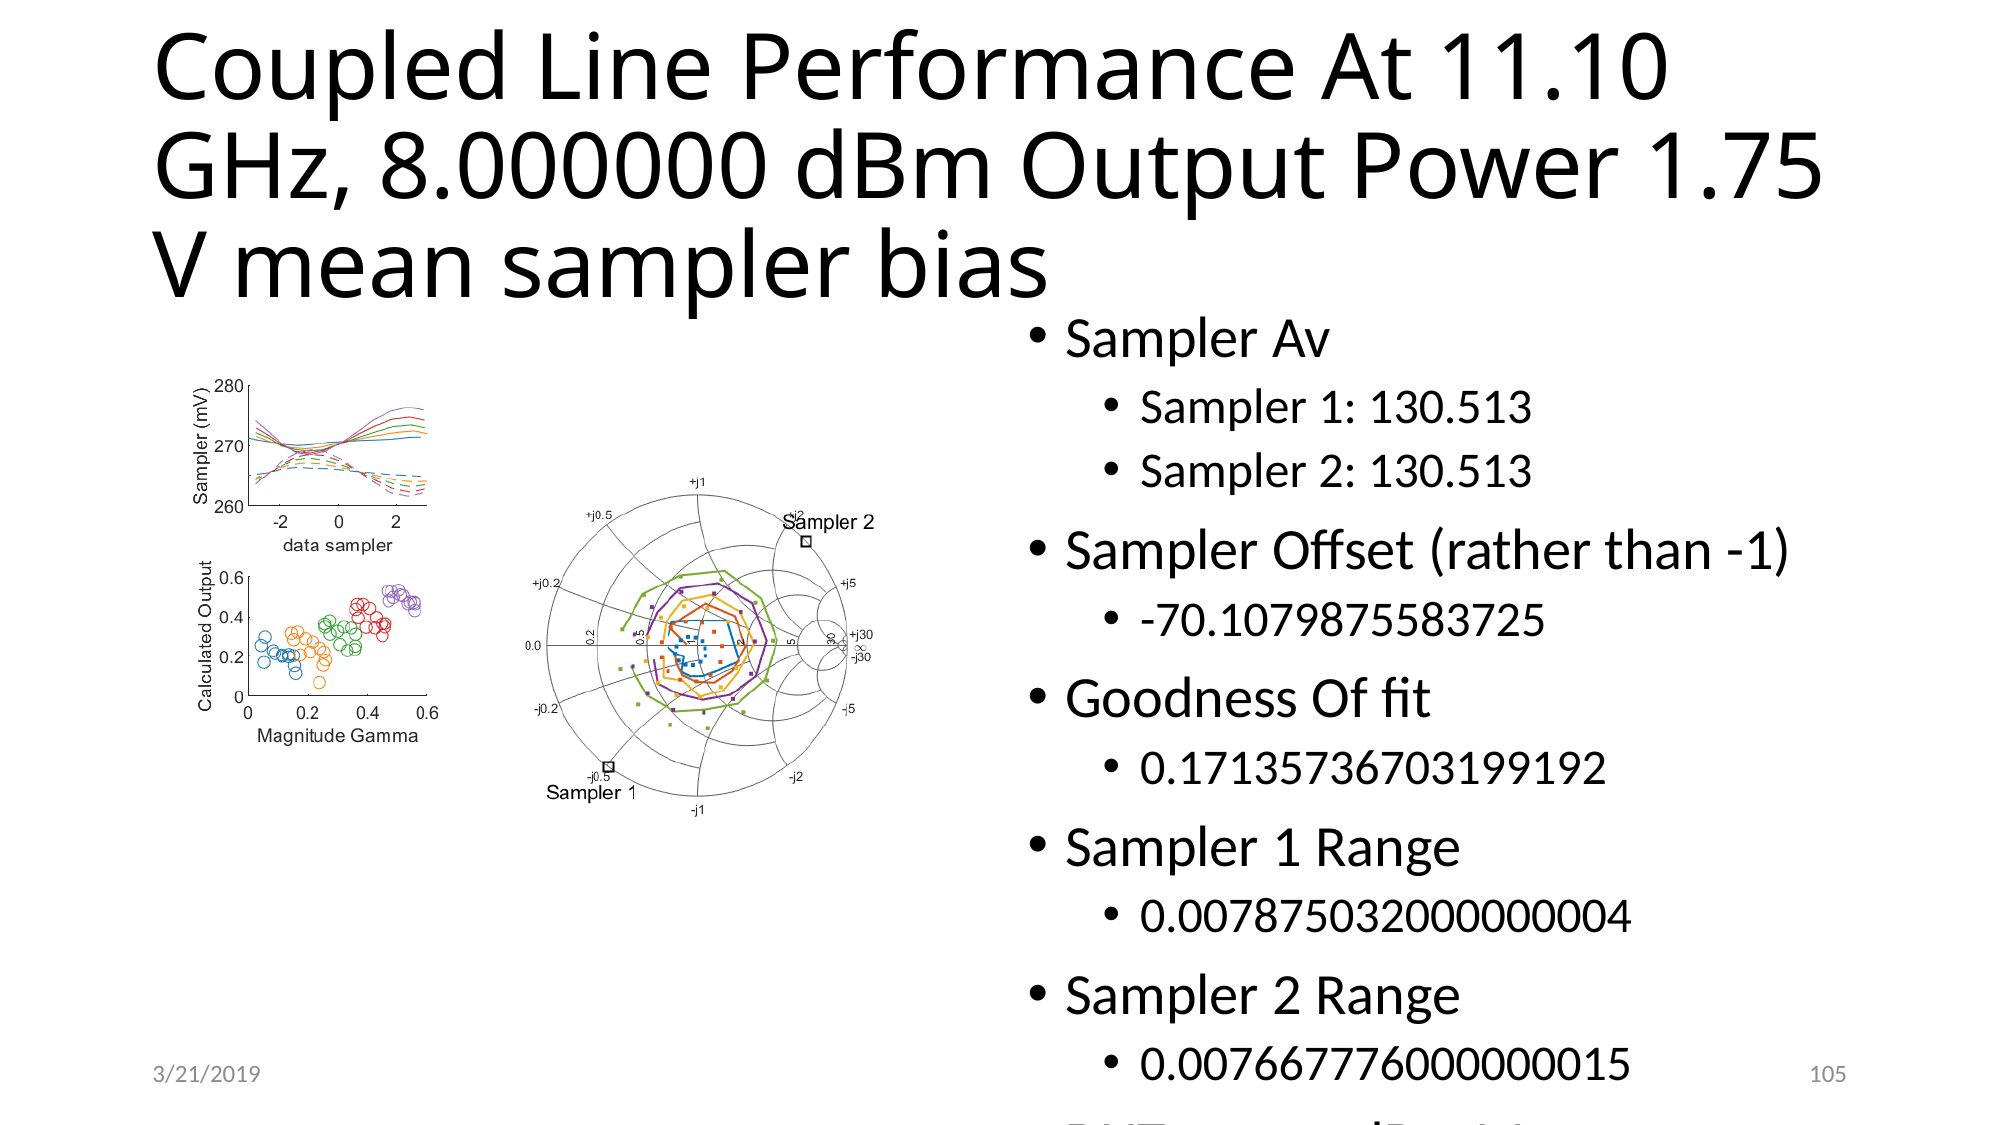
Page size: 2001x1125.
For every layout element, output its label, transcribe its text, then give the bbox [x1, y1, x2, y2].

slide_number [137, 1042, 588, 1103]
title Coupled Line Performance At 11.10 GHz, 8.000000 dBm Output Power 1.75 V mean sampler bias [137, 59, 1863, 278]
slide_number ‹#› [1412, 1042, 1863, 1103]
list Sampler Av Sampler 1: 130.513 Sampler 2: 130.513 Sampler Offset (rather than -1) -70.1079875583725 Goodness Of fit 0.17135736703199192 Sampler 1 Range 0.007875032000000004 Sampler 2 Range 0.007667776000000015 DUT output dBm Mean 8.0455513553601783 DUT input dBm Mean 8.5292453376805728 RMS Error 0.093088310139887845 [1012, 299, 1863, 1014]
footer [662, 1042, 1338, 1103]
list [137, 337, 988, 975]
